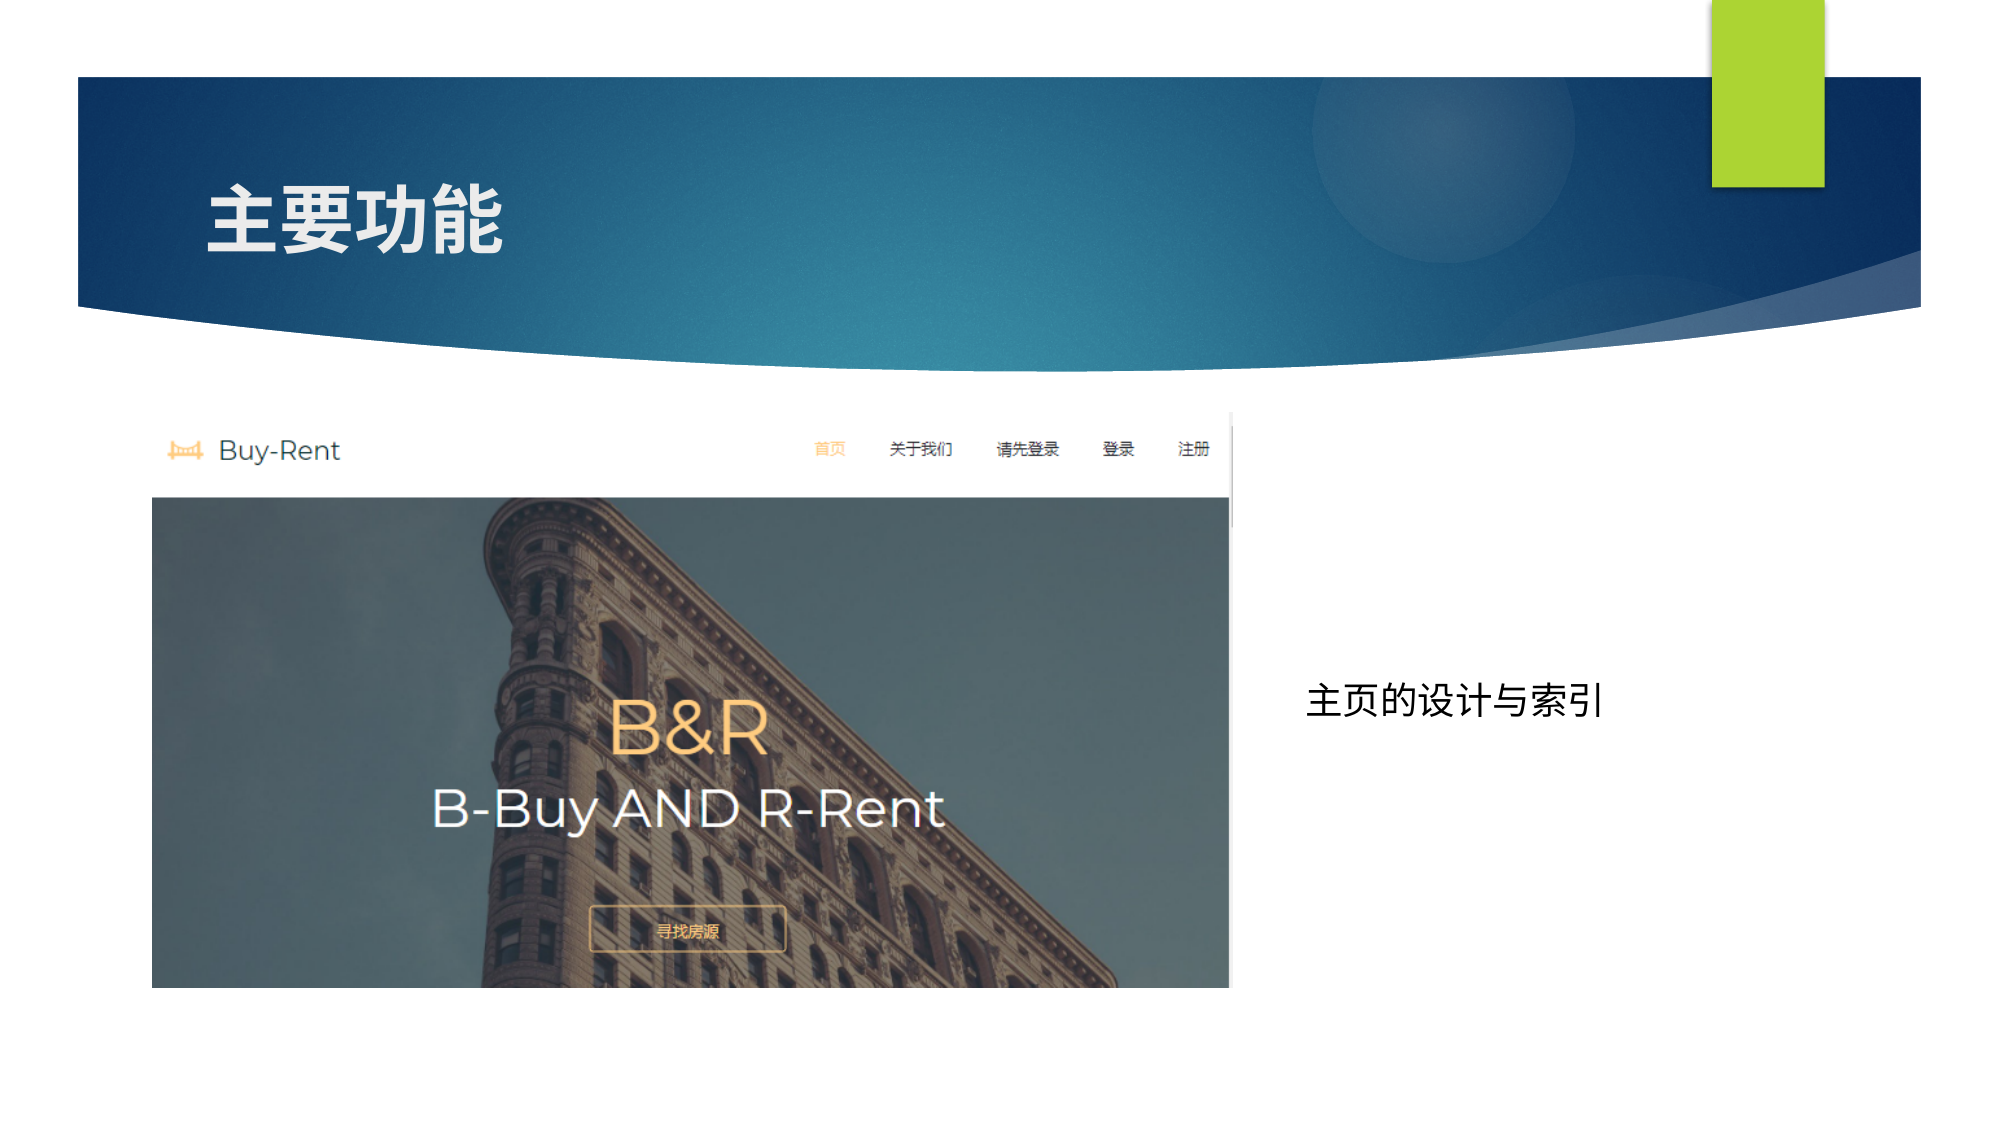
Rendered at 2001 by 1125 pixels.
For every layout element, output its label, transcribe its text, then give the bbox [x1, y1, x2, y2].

list [1238, 427, 1627, 988]
picture [151, 412, 1233, 988]
text_box 主页的设计与索引 [1290, 669, 2000, 730]
title 主要功能 [189, 159, 1627, 276]
